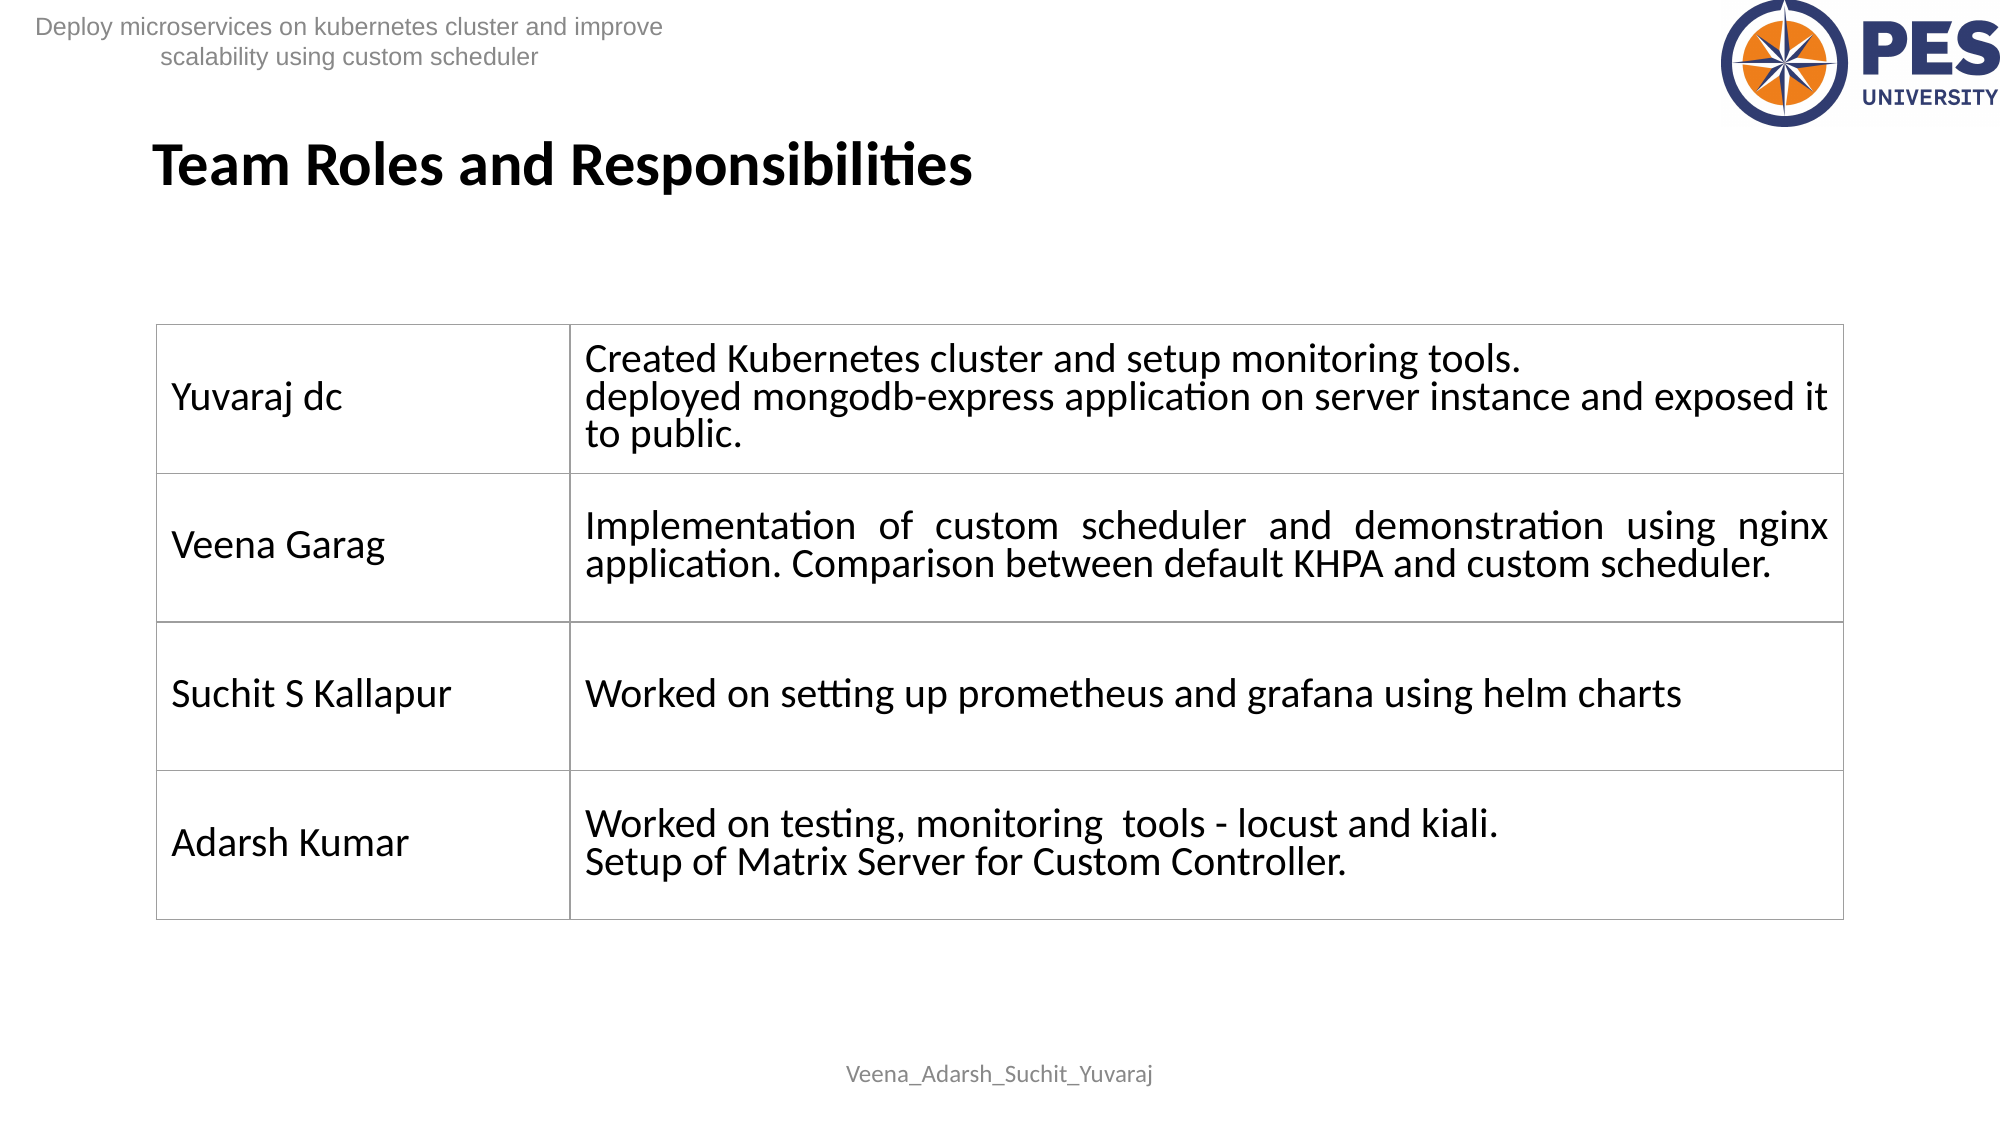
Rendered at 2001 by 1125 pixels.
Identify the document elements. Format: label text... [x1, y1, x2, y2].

table_header Yuvaraj dc [157, 325, 569, 473]
text_box Deploy microservices on kubernetes cluster and improve scalability using custom scheduler [12, 10, 688, 71]
table_cell Worked on testing, monitoring tools - locust and kiali. Setup of Matrix Server for Custom Controller. [571, 771, 1843, 919]
table_cell Veena Garag [157, 474, 569, 621]
title Team Roles and Responsibilities [137, 59, 1863, 278]
picture [1721, 0, 2000, 127]
table_cell Adarsh Kumar [157, 771, 569, 919]
table_cell Implementation of custom scheduler and demonstration using nginx application. Comparison between default KHPA and custom scheduler. [571, 474, 1843, 621]
table_cell Worked on setting up prometheus and grafana using helm charts [571, 623, 1843, 770]
table_header Created Kubernetes cluster and setup monitoring tools. deployed mongodb-express application on server instance and exposed it to public. [571, 325, 1843, 473]
table_cell Suchit S Kallapur [157, 623, 569, 770]
footer Veena_Adarsh_Suchit_Yuvaraj [662, 1042, 1338, 1103]
